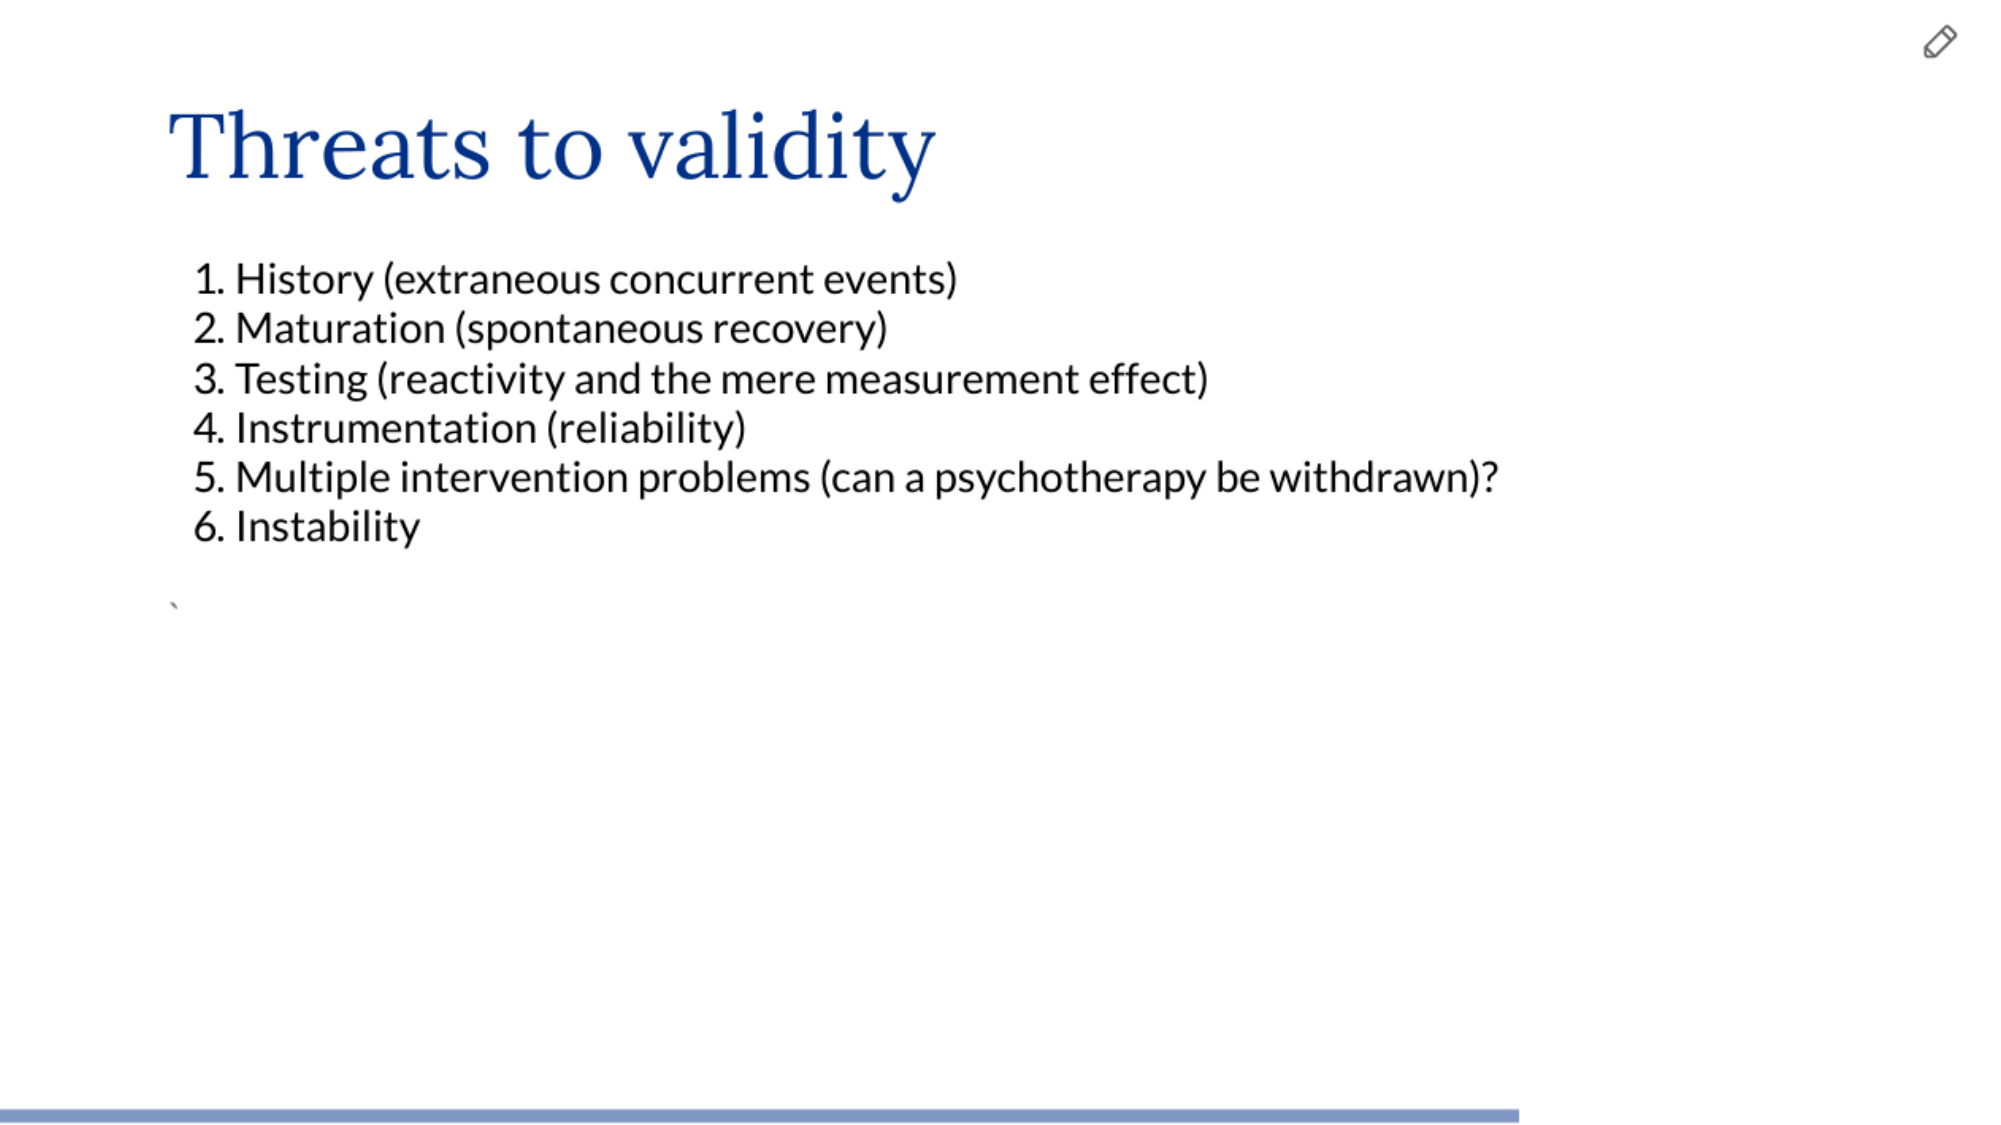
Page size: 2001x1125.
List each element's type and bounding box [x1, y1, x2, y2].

list [0, 0, 2000, 1125]
